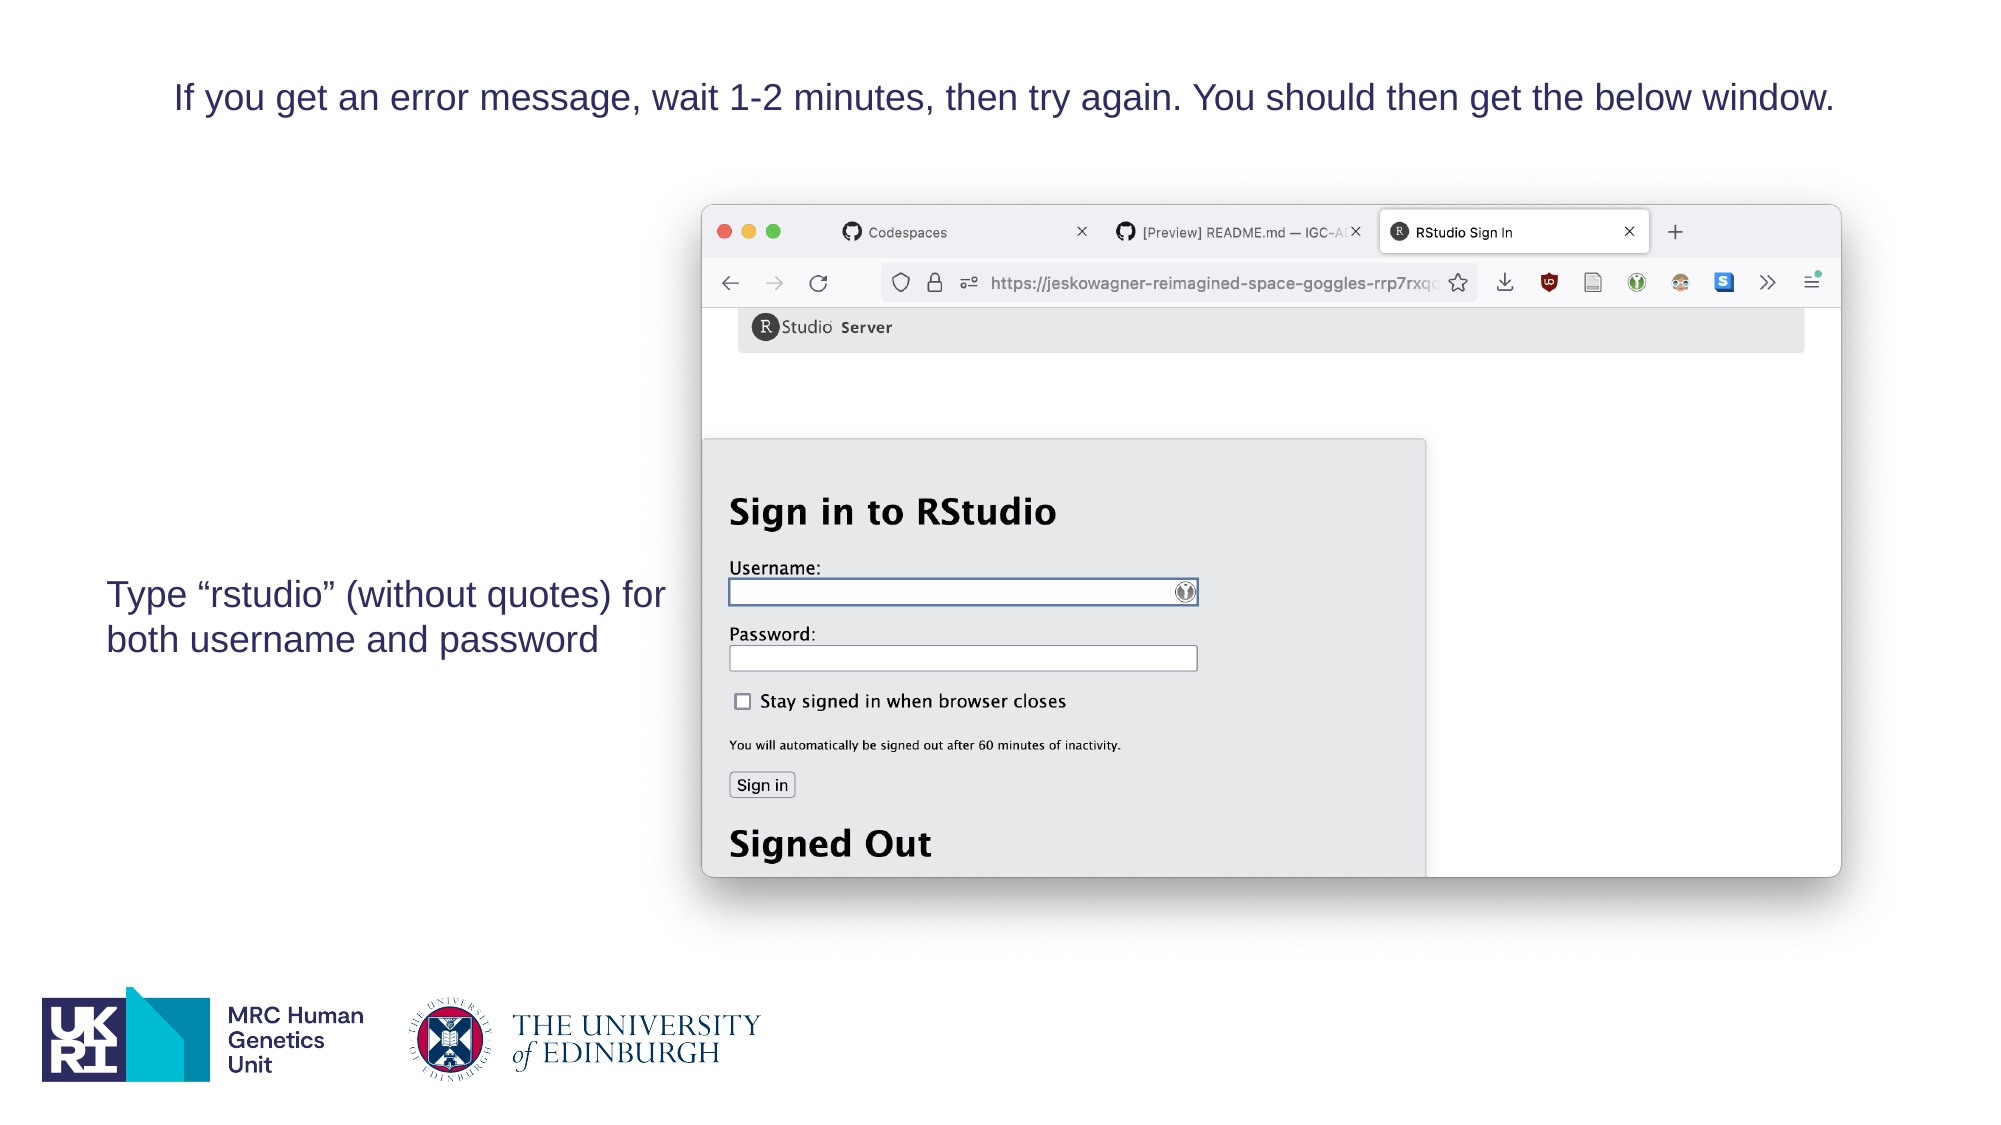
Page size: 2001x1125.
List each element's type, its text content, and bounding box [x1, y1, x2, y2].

text_box Type “rstudio” (without quotes) for both username and password [91, 562, 633, 668]
picture [42, 987, 761, 1082]
picture [633, 158, 1909, 967]
text_box If you get an error message, wait 1-2 minutes, then try again. You should then get the below window. [158, 65, 1852, 126]
